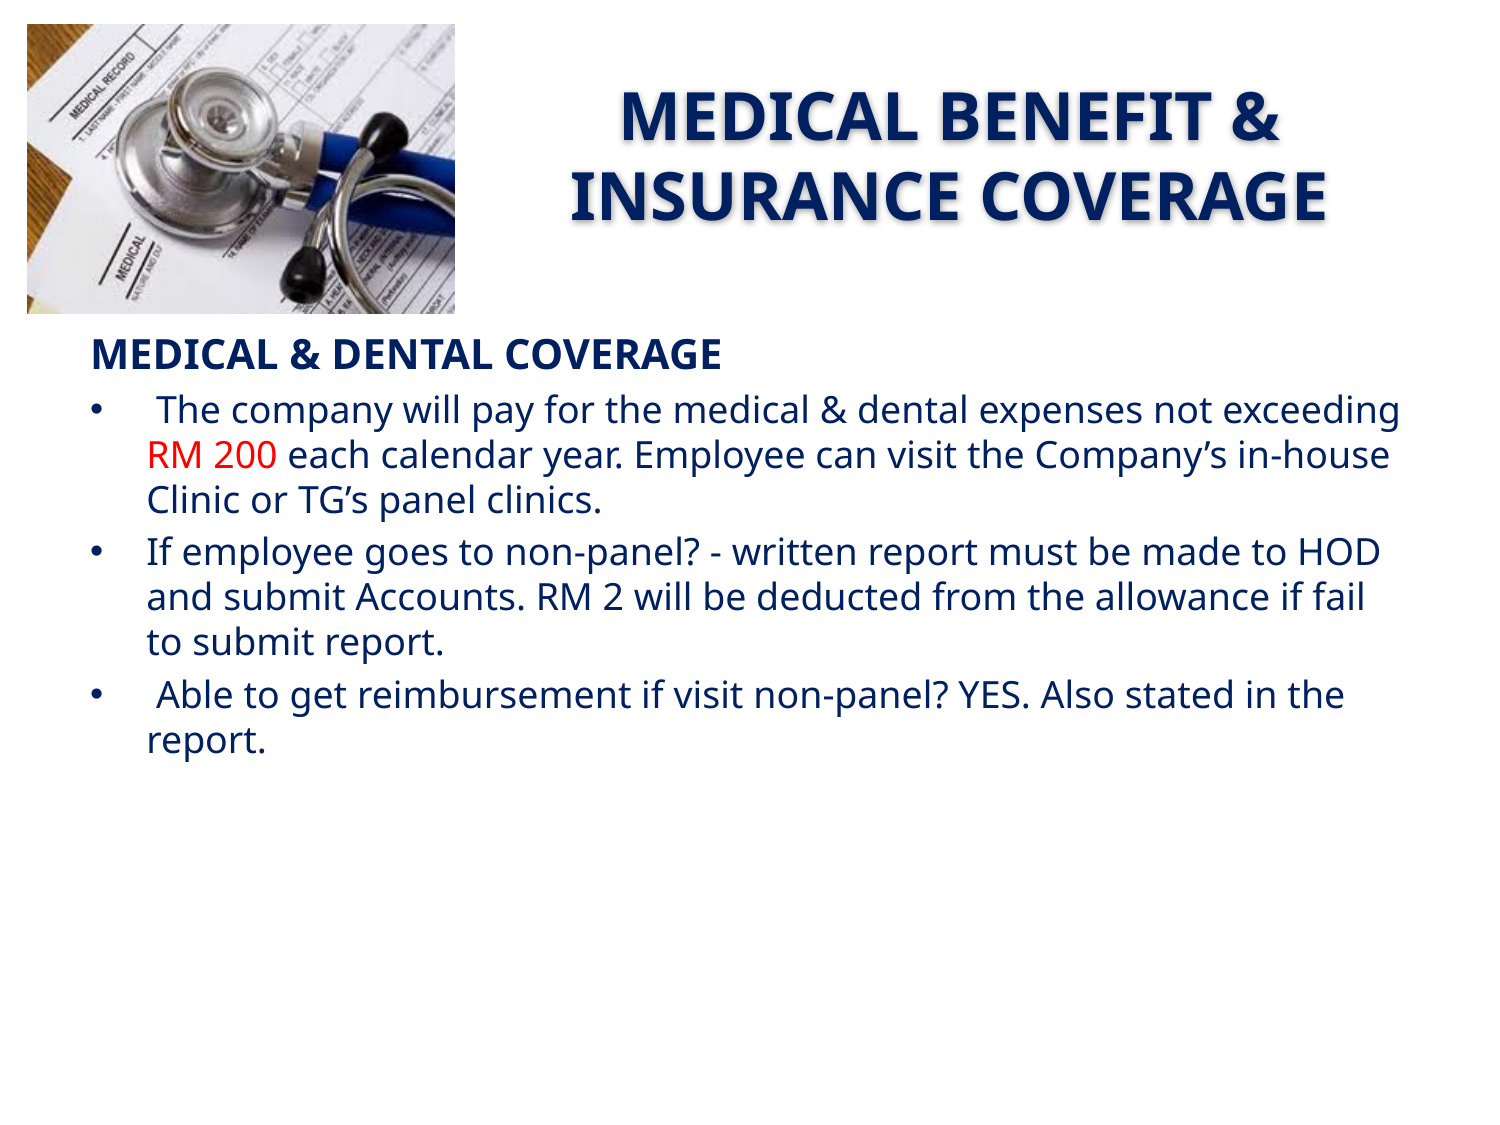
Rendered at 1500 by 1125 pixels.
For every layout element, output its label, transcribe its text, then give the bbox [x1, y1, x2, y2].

list MEDICAL & DENTAL COVERAGE The company will pay for the medical & dental expenses not exceeding RM 200 each calendar year. Employee can visit the Company’s in-house Clinic or TG’s panel clinics. If employee goes to non-panel? - written report must be made to HOD and submit Accounts. RM 2 will be deducted from the allowance if fail to submit report. Able to get reimbursement if visit non-panel? YES. Also stated in the report. [75, 262, 1425, 1005]
picture [27, 24, 455, 315]
title MEDICAL BENEFIT & INSURANCE COVERAGE [474, 44, 1426, 263]
